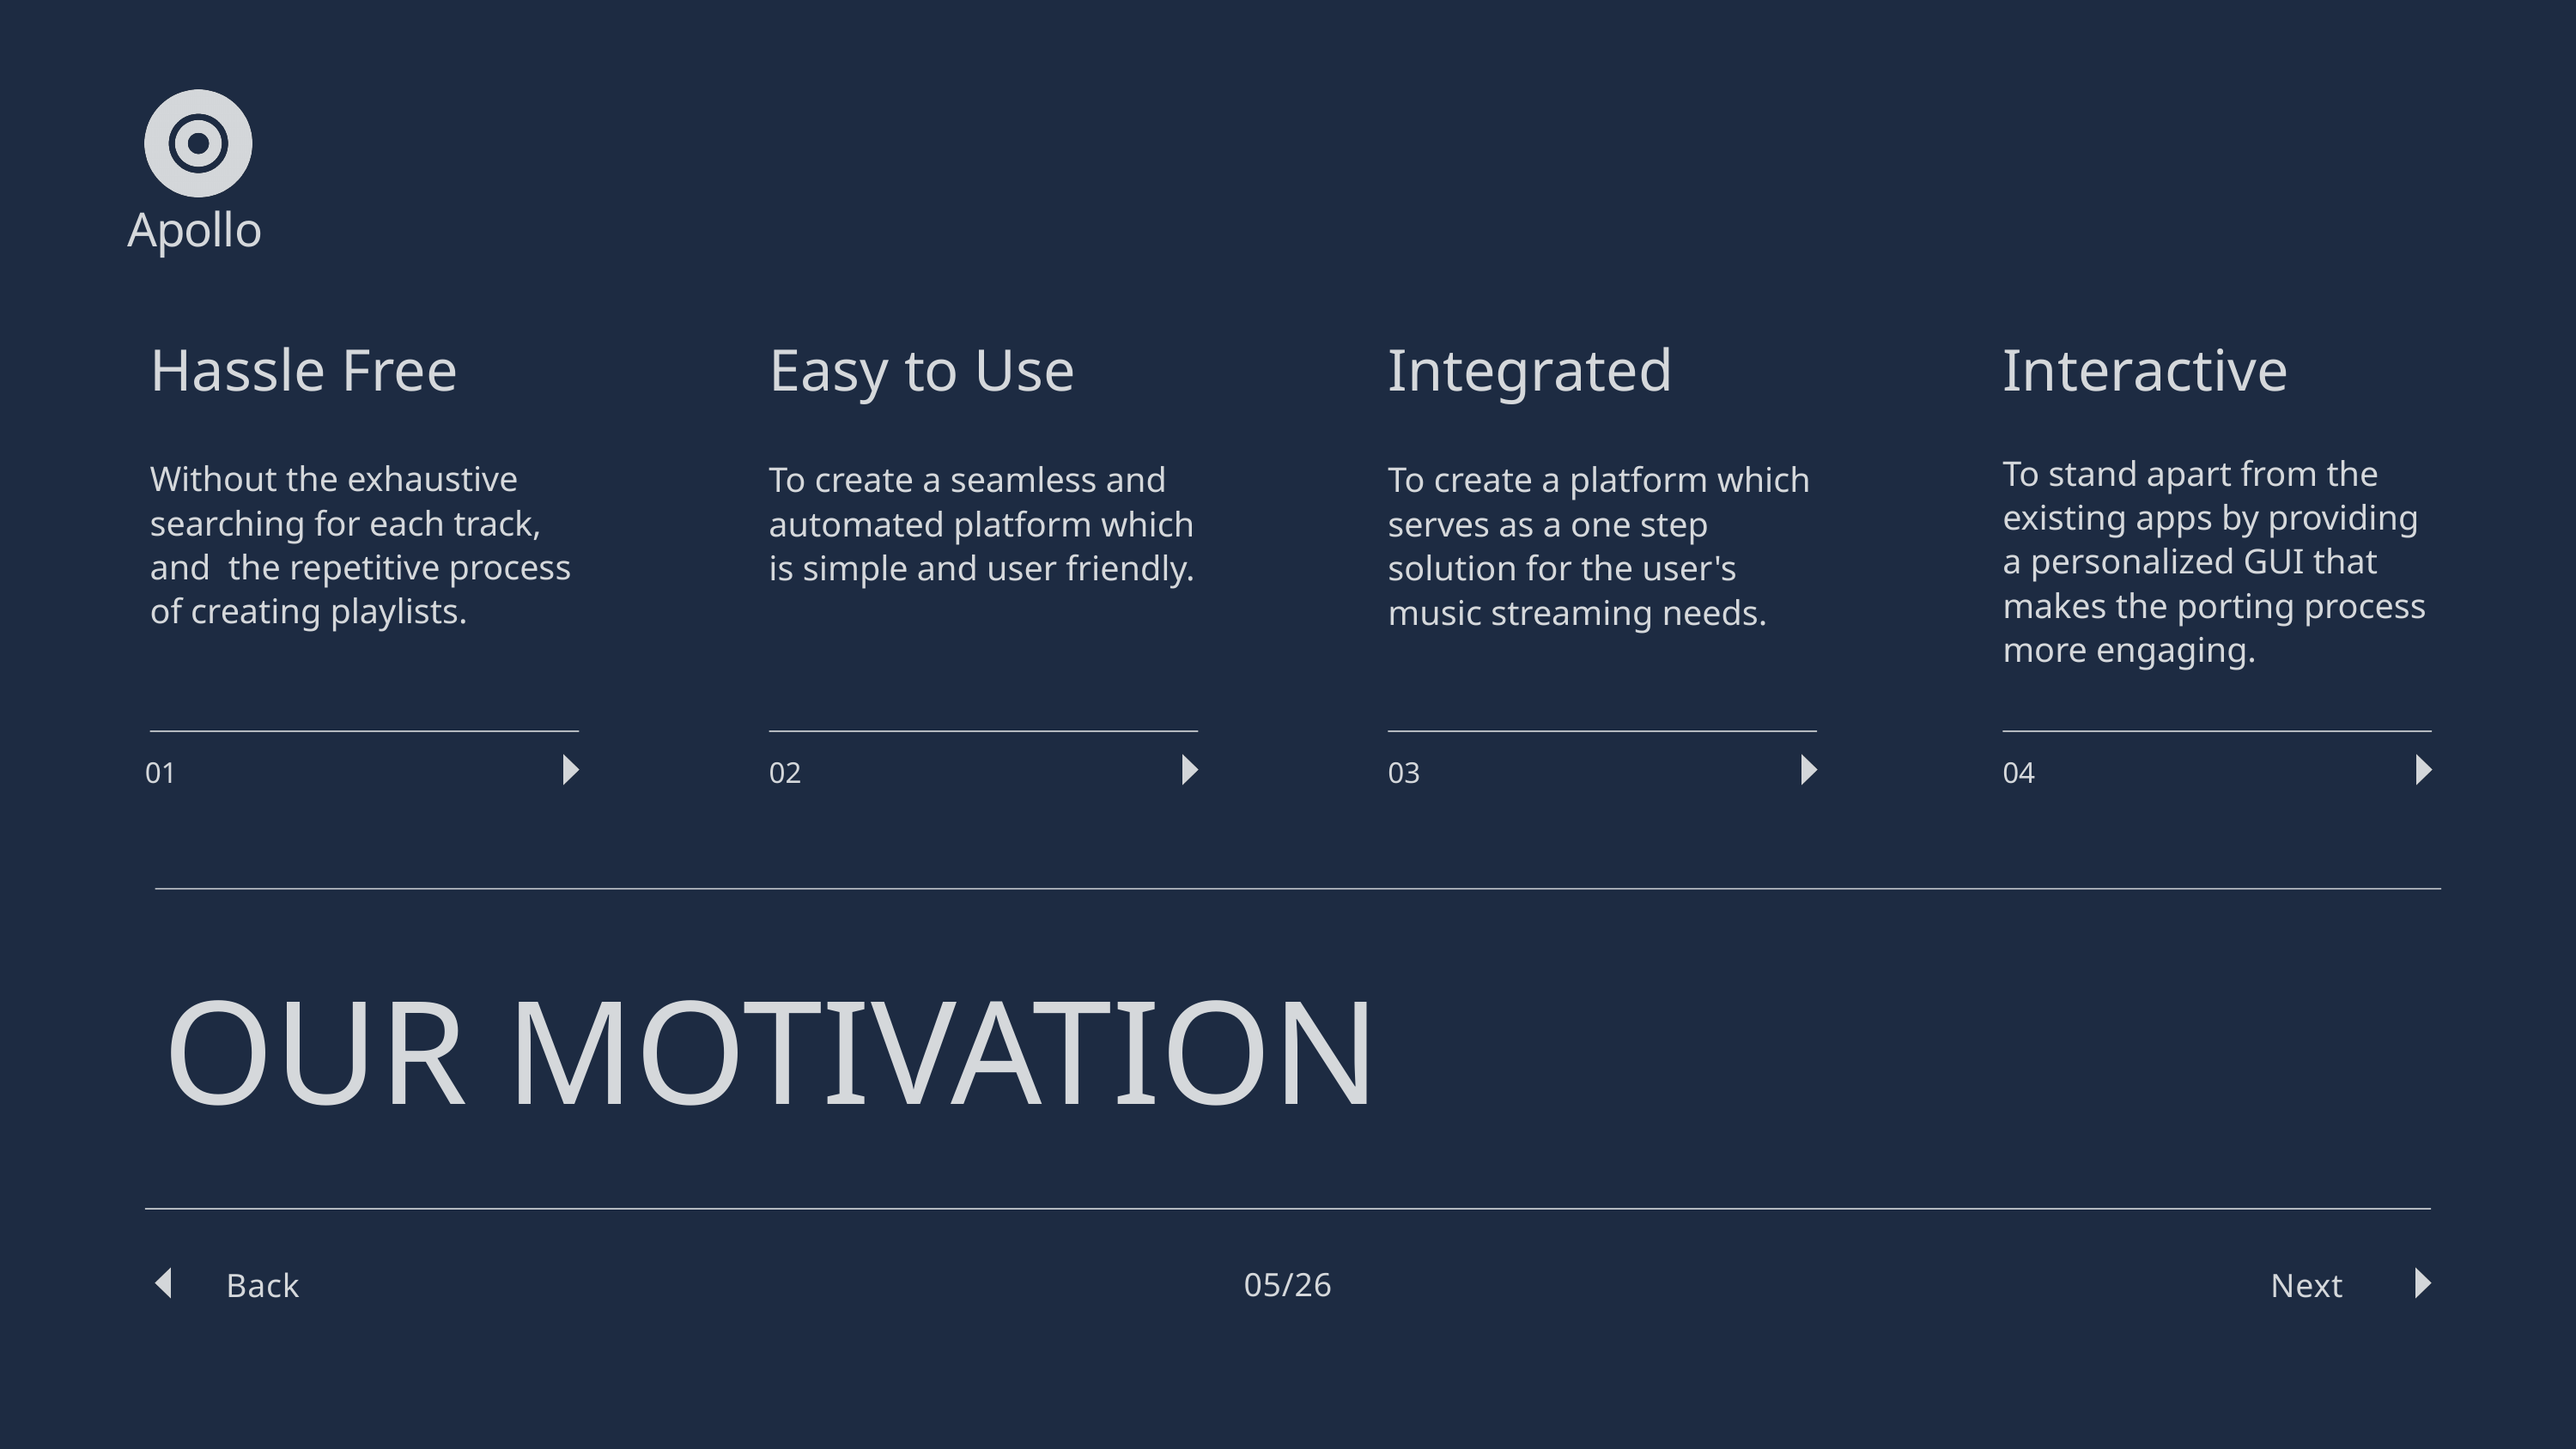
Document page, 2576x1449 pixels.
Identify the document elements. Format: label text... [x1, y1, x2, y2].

picture [563, 754, 580, 785]
text_box Next [1862, 1258, 2343, 1304]
text_box 03 [1388, 749, 1457, 789]
picture [144, 88, 253, 197]
picture [1182, 754, 1199, 785]
text_box Back [226, 1258, 769, 1304]
text_box 01 [144, 749, 214, 789]
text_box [2002, 329, 2433, 669]
picture [1801, 754, 1818, 785]
picture [155, 1267, 171, 1299]
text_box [1388, 329, 1818, 631]
picture [2416, 754, 2433, 785]
picture [2415, 1267, 2432, 1299]
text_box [769, 329, 1199, 587]
text_box 02 [769, 749, 838, 789]
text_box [155, 888, 2442, 1136]
text_box Apollo [127, 190, 304, 257]
text_box 05/26 [927, 1258, 1649, 1304]
text_box 04 [2002, 749, 2072, 789]
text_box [149, 329, 580, 630]
